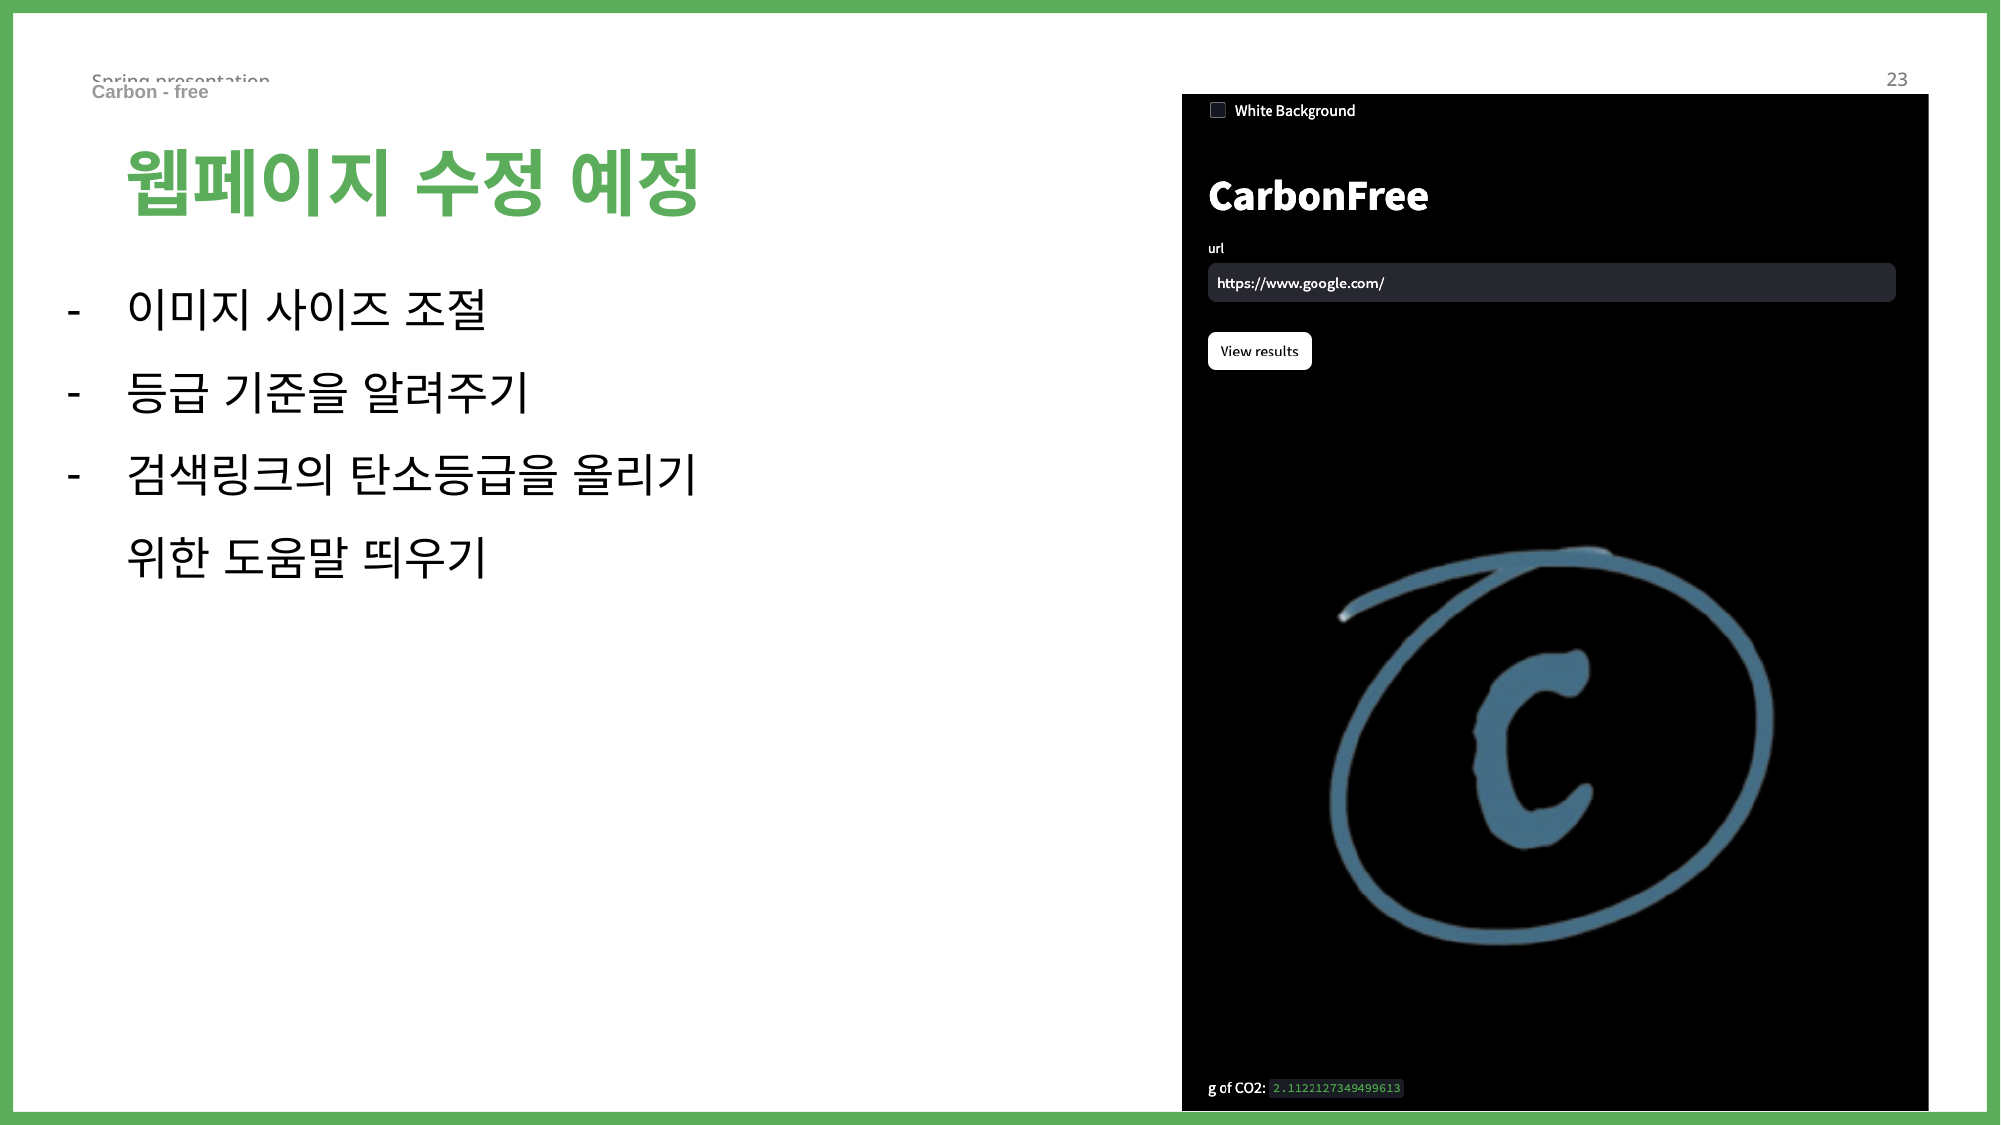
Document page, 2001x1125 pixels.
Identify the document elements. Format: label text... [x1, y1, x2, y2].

text_box 이미지 사이즈 조절 등급 기준을 알려주기 검색링크의 탄소등급을 올리기 위한 도움말 띄우기 [36, 239, 1154, 600]
text_box Carbon - free ㅤ ㅤ [91, 69, 300, 171]
text_box 웹페이지 수정 예정 [125, 137, 871, 226]
picture [1181, 93, 1929, 1111]
